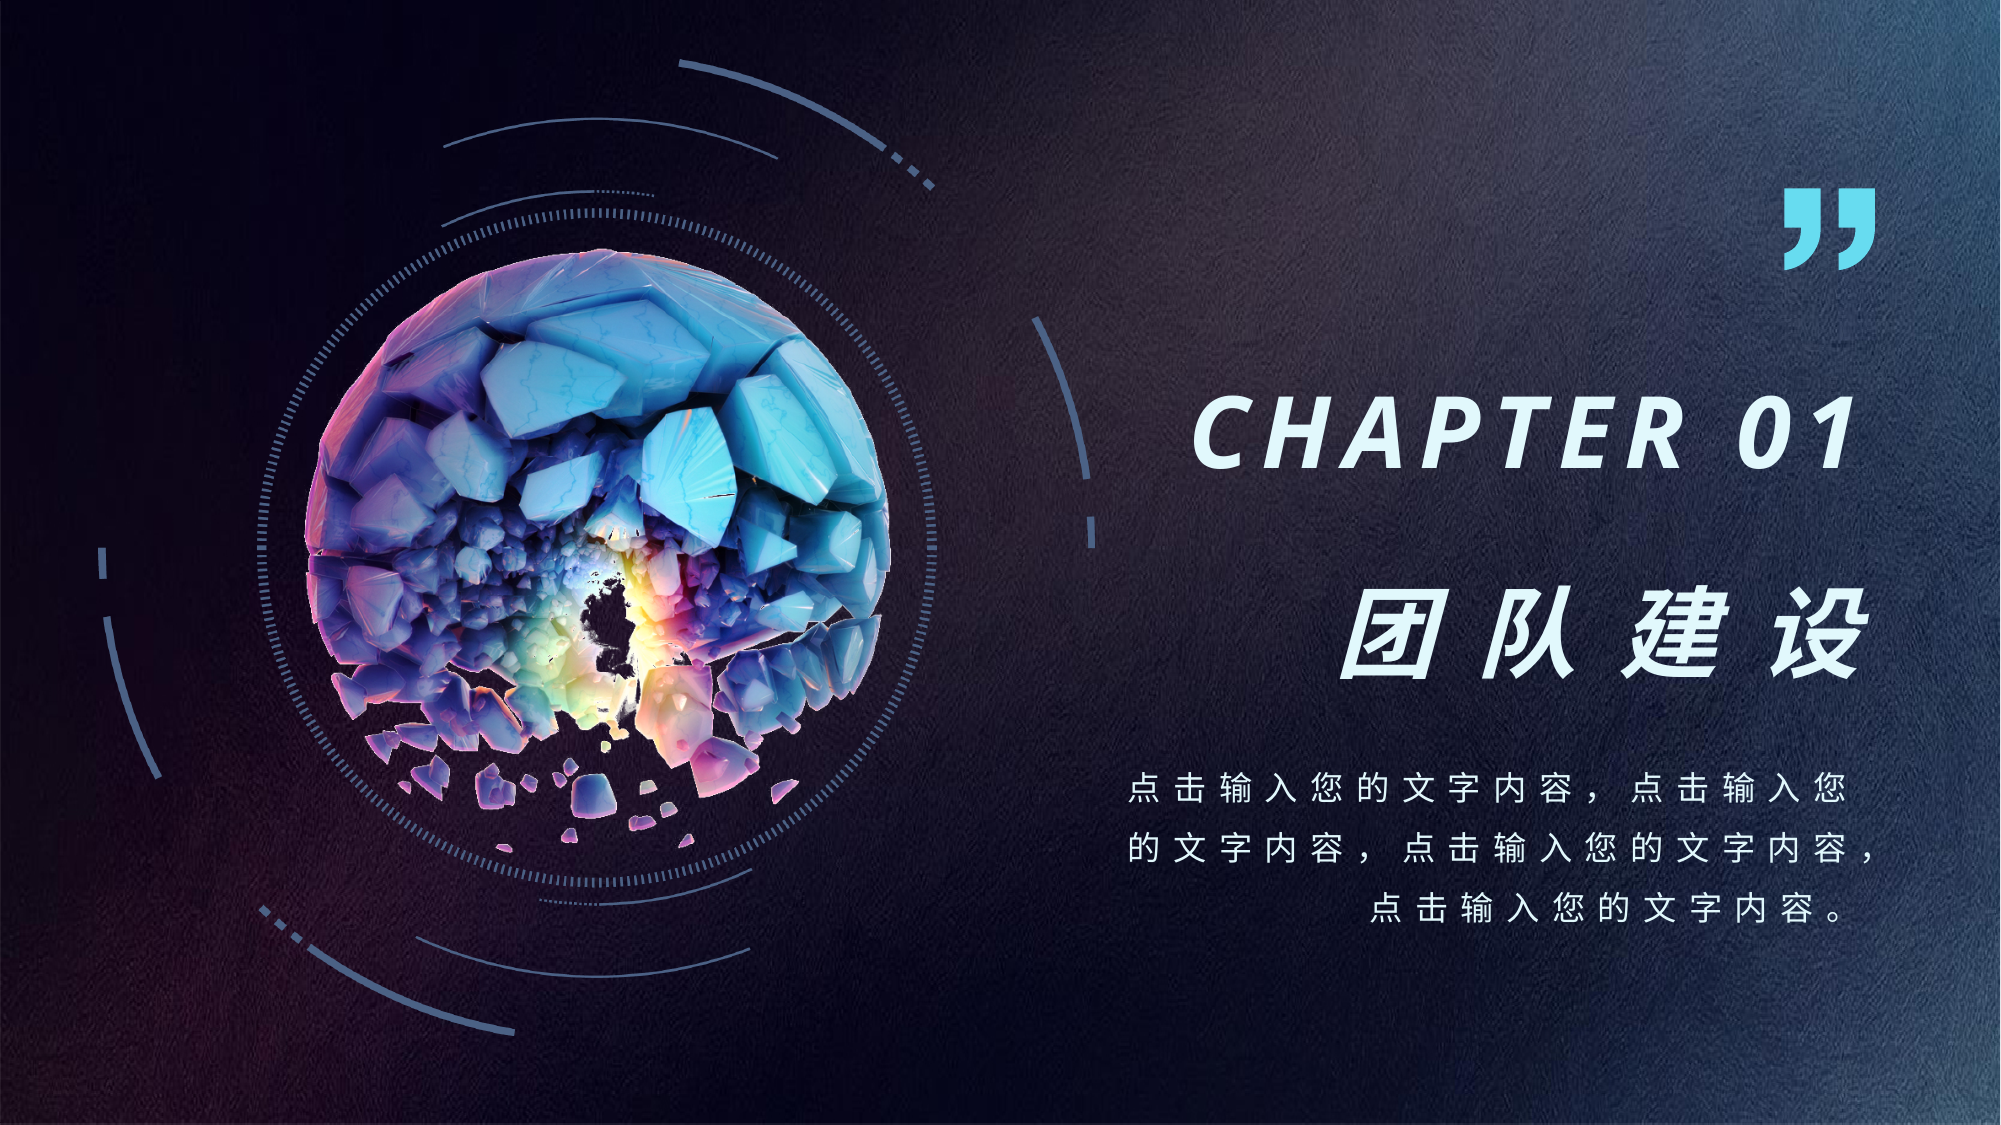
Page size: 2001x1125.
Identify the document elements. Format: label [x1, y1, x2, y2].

picture [0, 0, 2001, 1125]
text_box [98, 59, 1875, 1036]
